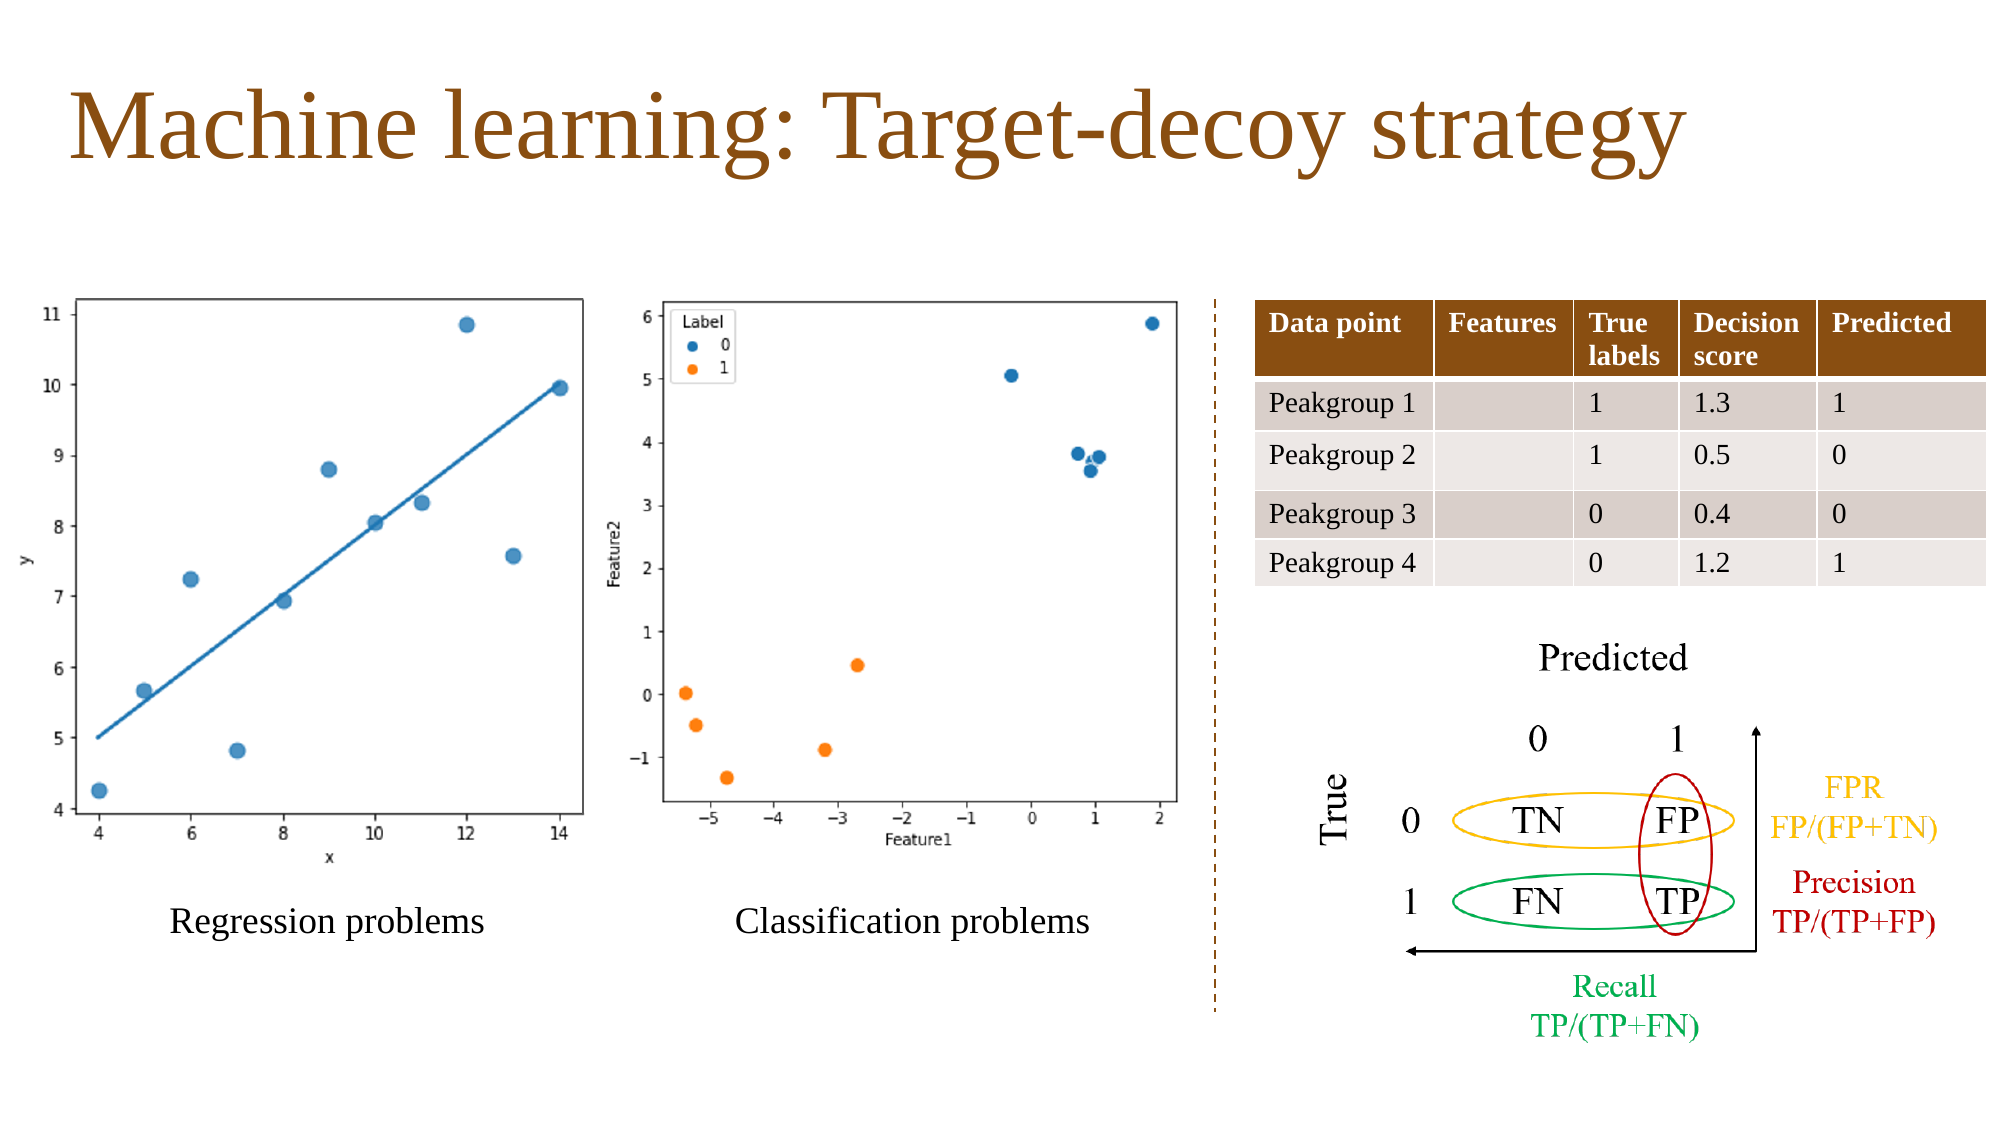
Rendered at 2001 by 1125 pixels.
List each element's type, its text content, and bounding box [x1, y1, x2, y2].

table_cell 0 [1818, 491, 1986, 538]
table_cell [1435, 382, 1573, 430]
table_cell 0 [1574, 491, 1678, 538]
title Machine learning: Target-decoy strategy [68, 27, 1946, 225]
table_cell 0 [1574, 540, 1678, 586]
table_cell [1435, 432, 1573, 490]
table_cell 0.5 [1680, 432, 1816, 490]
table_cell 1.2 [1680, 540, 1816, 586]
table_header Decision score [1680, 300, 1816, 376]
table_header True labels [1574, 300, 1678, 376]
table_header Data point [1255, 300, 1433, 376]
table_cell Peakgroup 1 [1255, 382, 1433, 430]
table_cell Peakgroup 4 [1255, 540, 1433, 586]
table_cell 1 [1818, 540, 1986, 586]
table_cell 0 [1818, 432, 1986, 490]
table_cell 1 [1574, 432, 1678, 490]
table_header Features [1435, 300, 1573, 376]
table_cell 1 [1818, 382, 1986, 430]
picture [1296, 620, 1958, 1091]
table_cell 1 [1574, 382, 1678, 430]
table_cell Peakgroup 3 [1255, 491, 1433, 538]
table_header Predicted [1818, 300, 1986, 376]
table_cell 1.3 [1680, 382, 1816, 430]
table_cell 0.4 [1680, 491, 1816, 538]
table_cell [1435, 491, 1573, 538]
table_cell Peakgroup 2 [1255, 432, 1433, 490]
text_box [0, 291, 1185, 950]
table_cell [1435, 540, 1573, 586]
